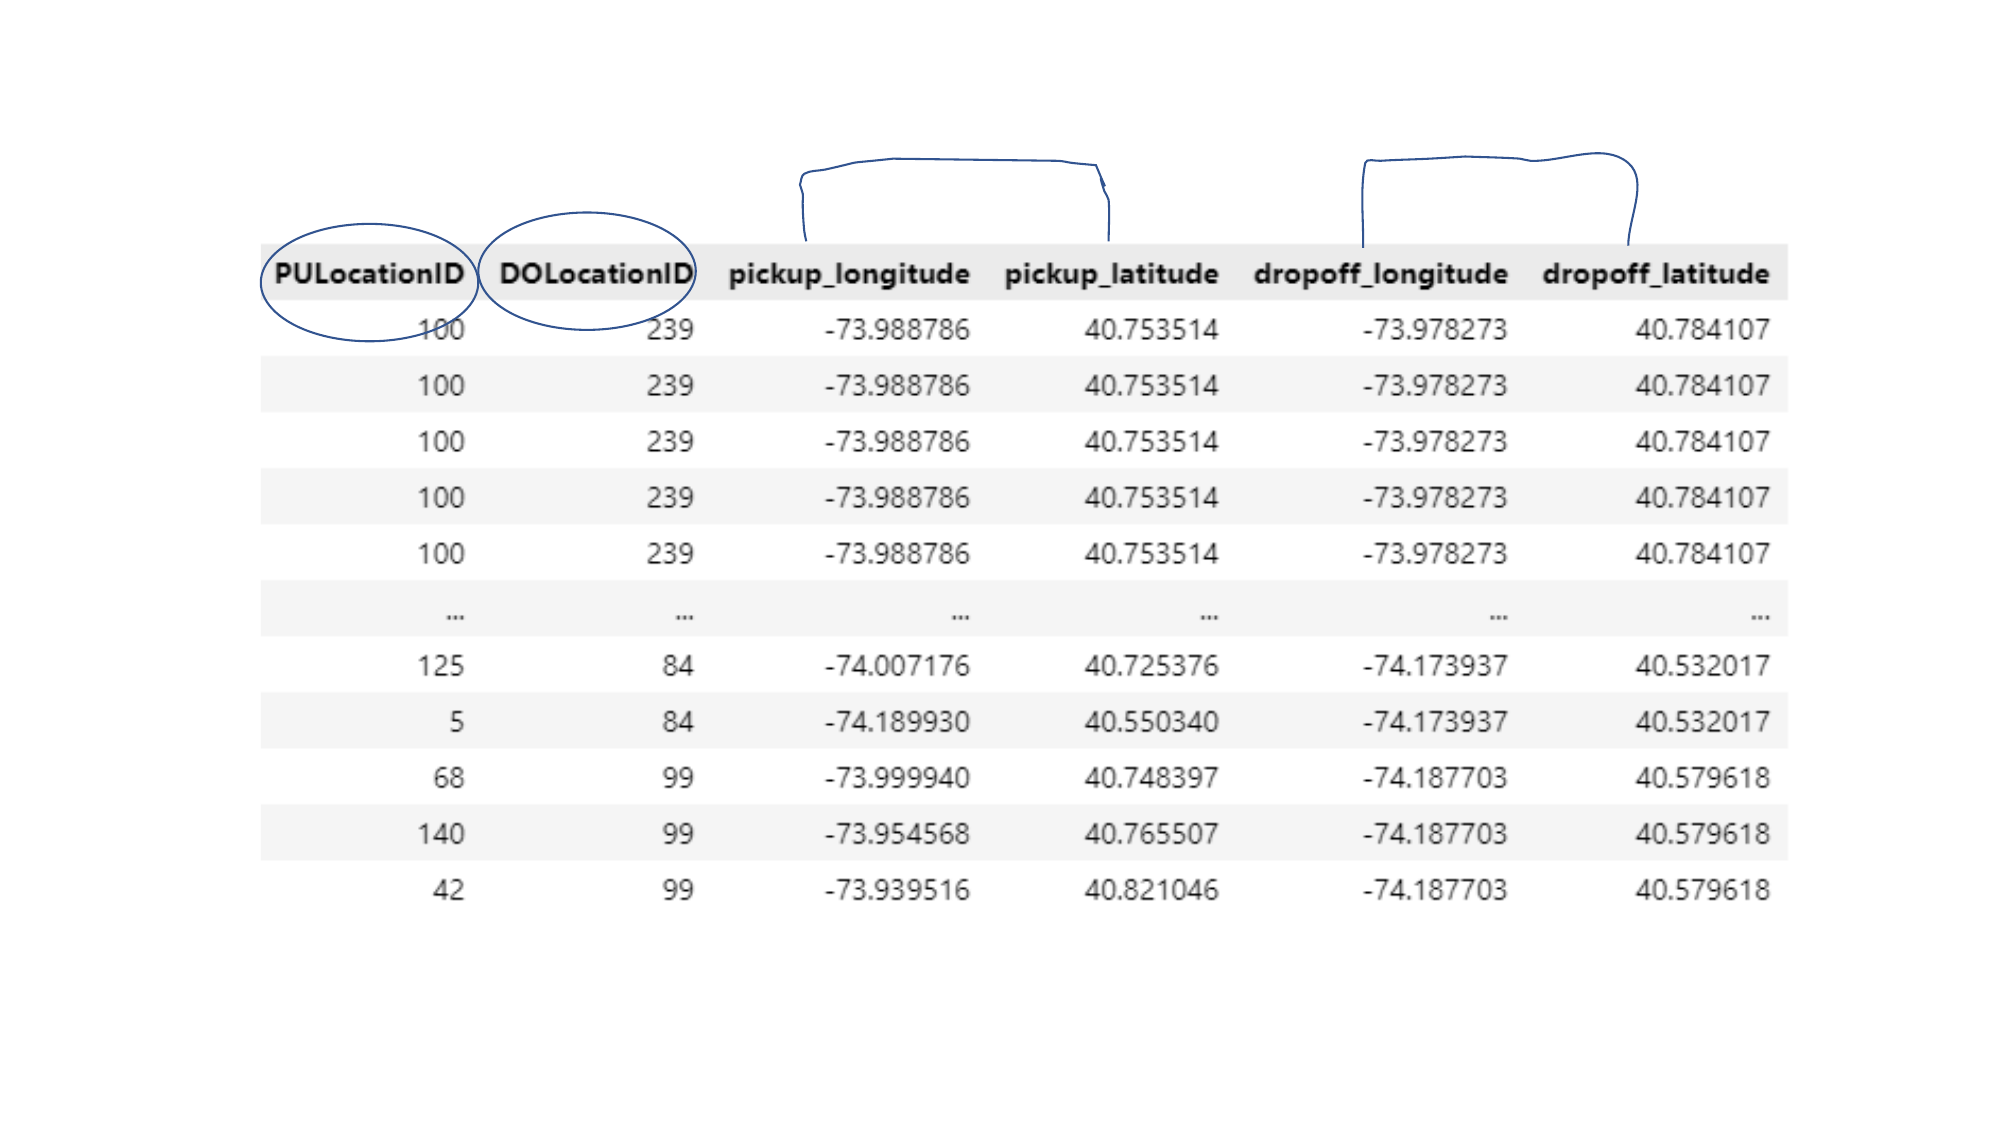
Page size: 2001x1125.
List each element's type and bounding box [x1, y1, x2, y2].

text_box [491, 211, 683, 242]
text_box [798, 157, 1111, 242]
picture [260, 242, 1820, 942]
text_box [288, 222, 451, 242]
text_box [1361, 152, 1639, 242]
